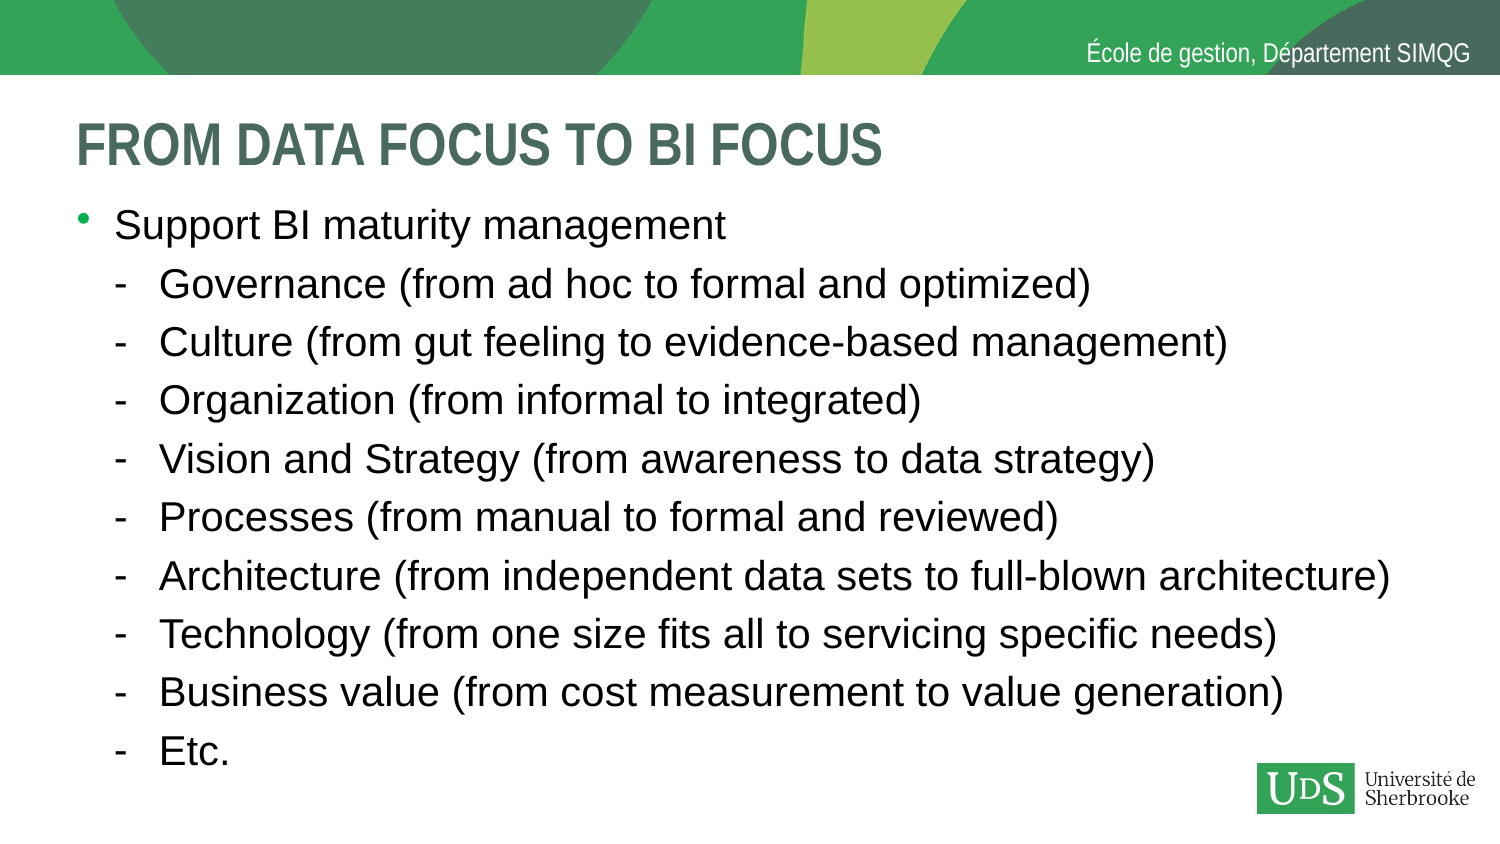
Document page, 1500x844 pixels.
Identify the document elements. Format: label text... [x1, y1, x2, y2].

picture [1257, 763, 1475, 814]
title FROM DATA Focus to BI Focus [76, 104, 1471, 190]
list Support BI maturity management Governance (from ad hoc to formal and optimized) Culture (from gut feeling to evidence-based management) Organization (from informal to integrated) Vision and Strategy (from awareness to data strategy) Processes (from manual to formal and reviewed) Architecture (from independent data sets to full-blown architecture) Technology (from one size fits all to servicing specific needs) Business value (from cost measurement to value generation) Etc. [76, 198, 1459, 729]
picture [0, 0, 1500, 75]
